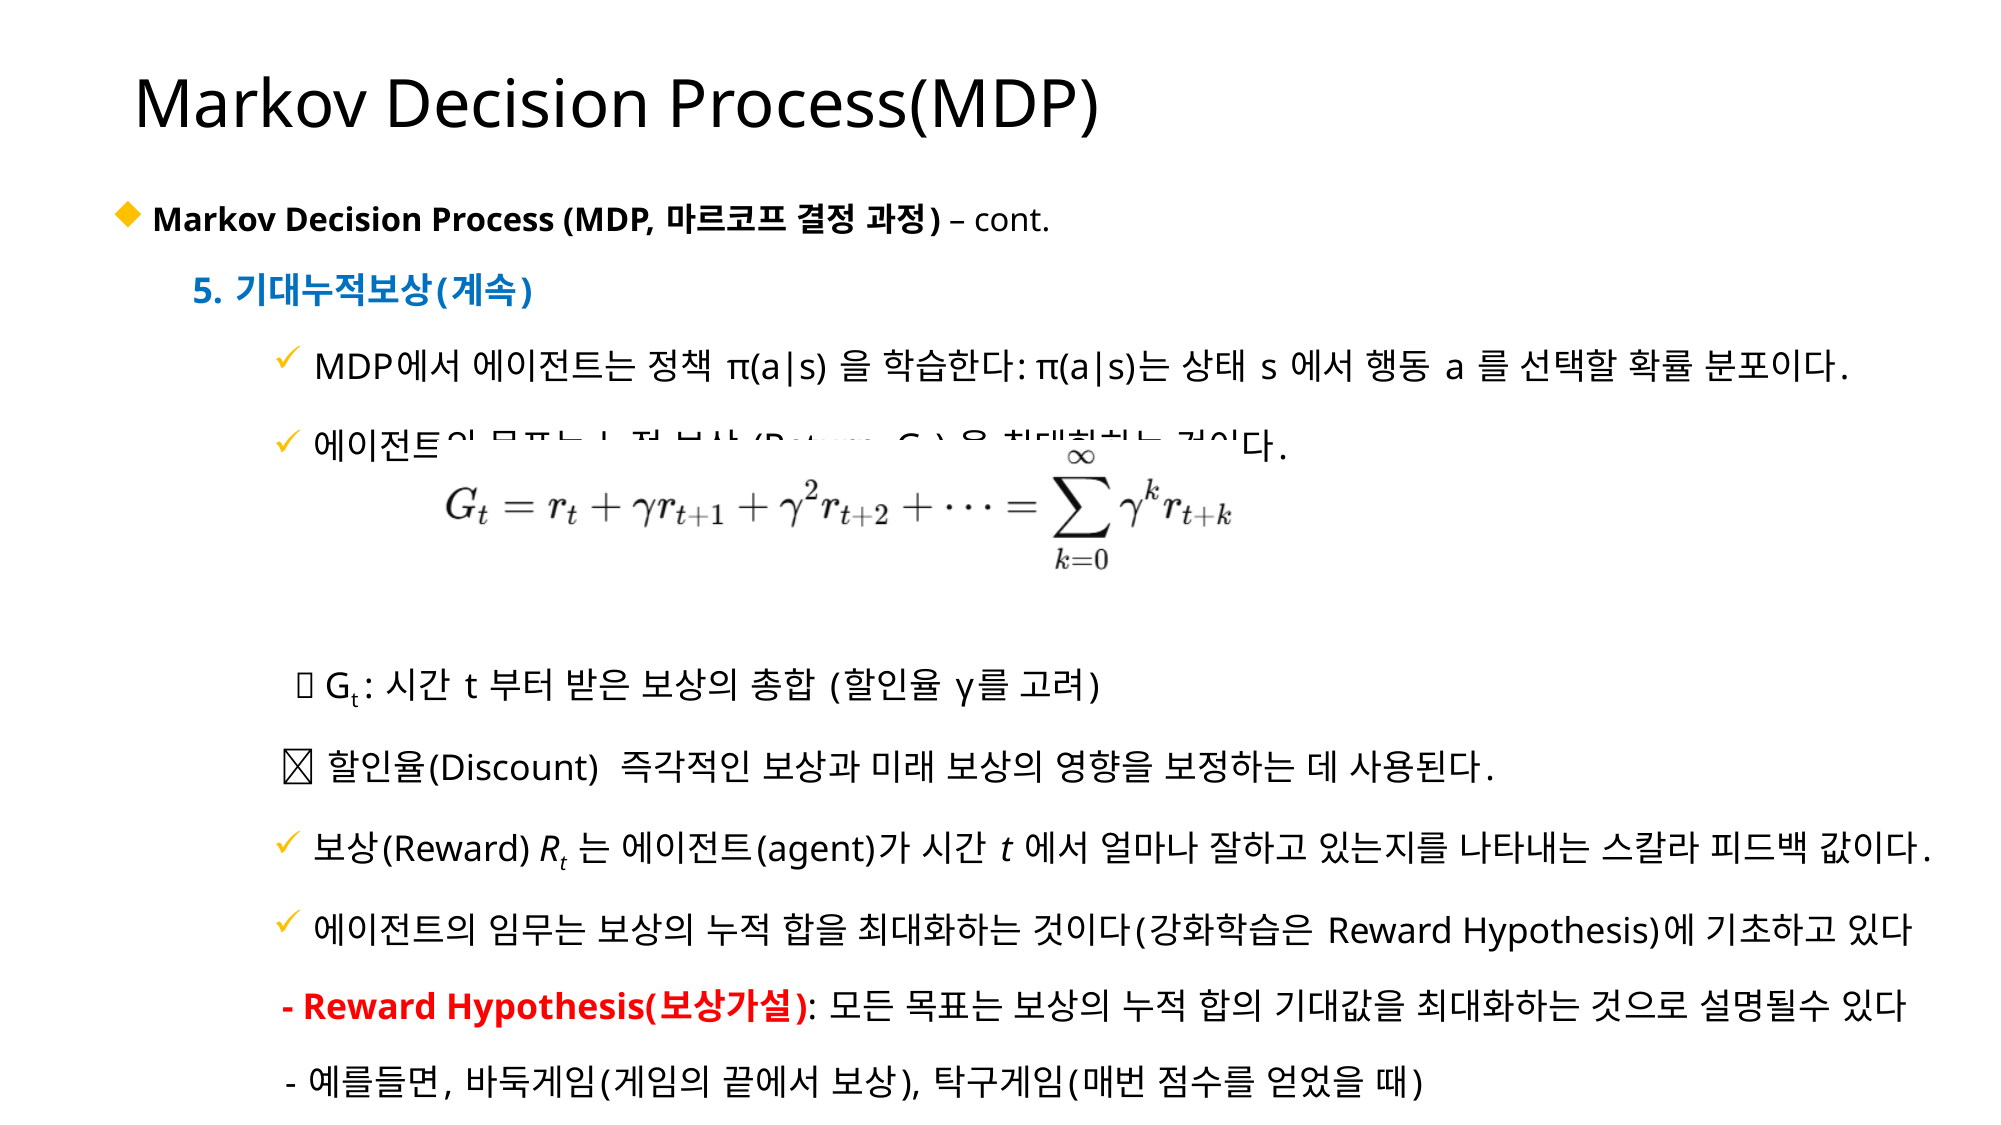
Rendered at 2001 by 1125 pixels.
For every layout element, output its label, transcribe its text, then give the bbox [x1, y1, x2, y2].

picture [437, 440, 1244, 580]
text_box Markov Decision Process(MDP) [118, 54, 1449, 150]
